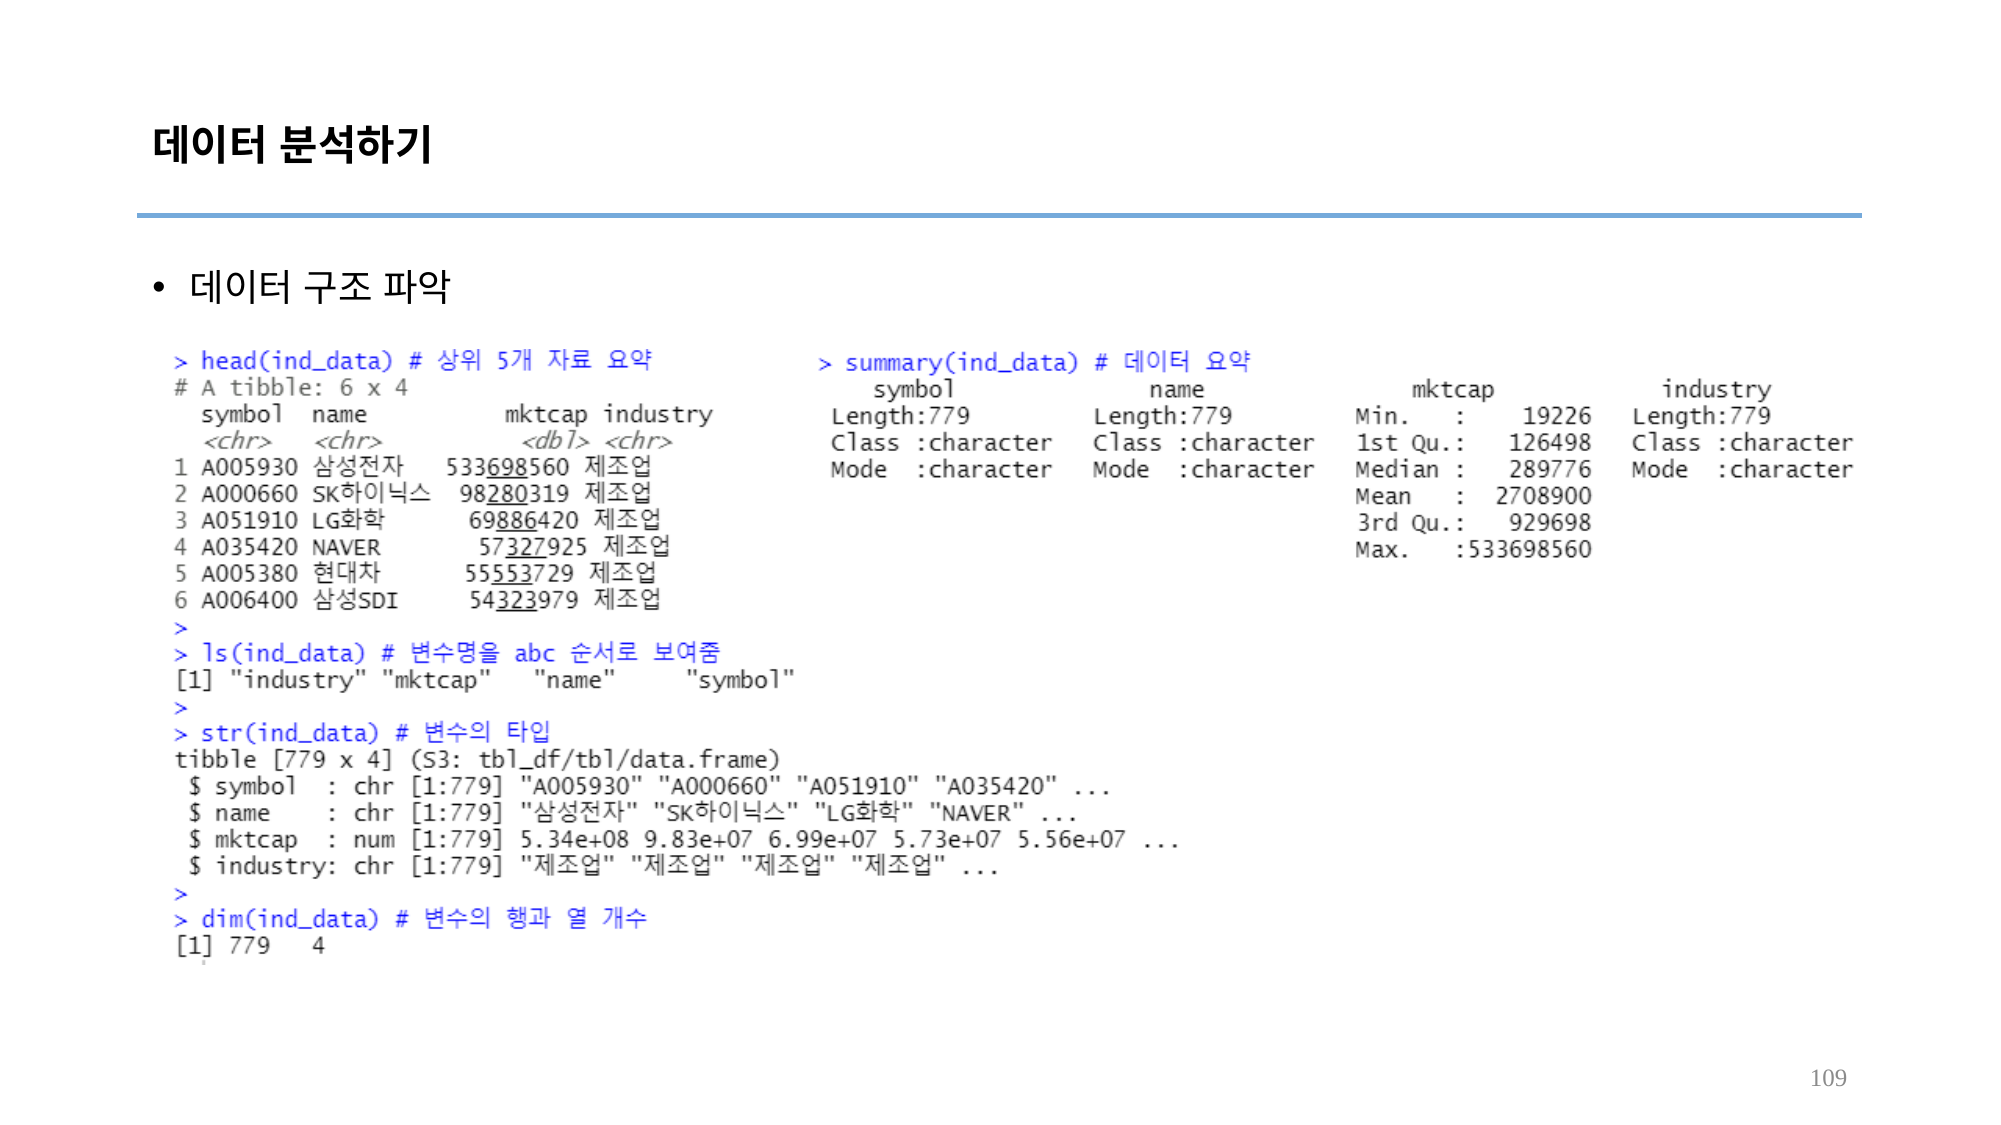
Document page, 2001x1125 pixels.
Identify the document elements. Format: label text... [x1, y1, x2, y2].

list 데이터 구조 파악 [137, 245, 1863, 1014]
slide_number 109 [1412, 1042, 1863, 1103]
title 데이터 분석하기 [137, 59, 1863, 216]
picture [168, 349, 1857, 965]
